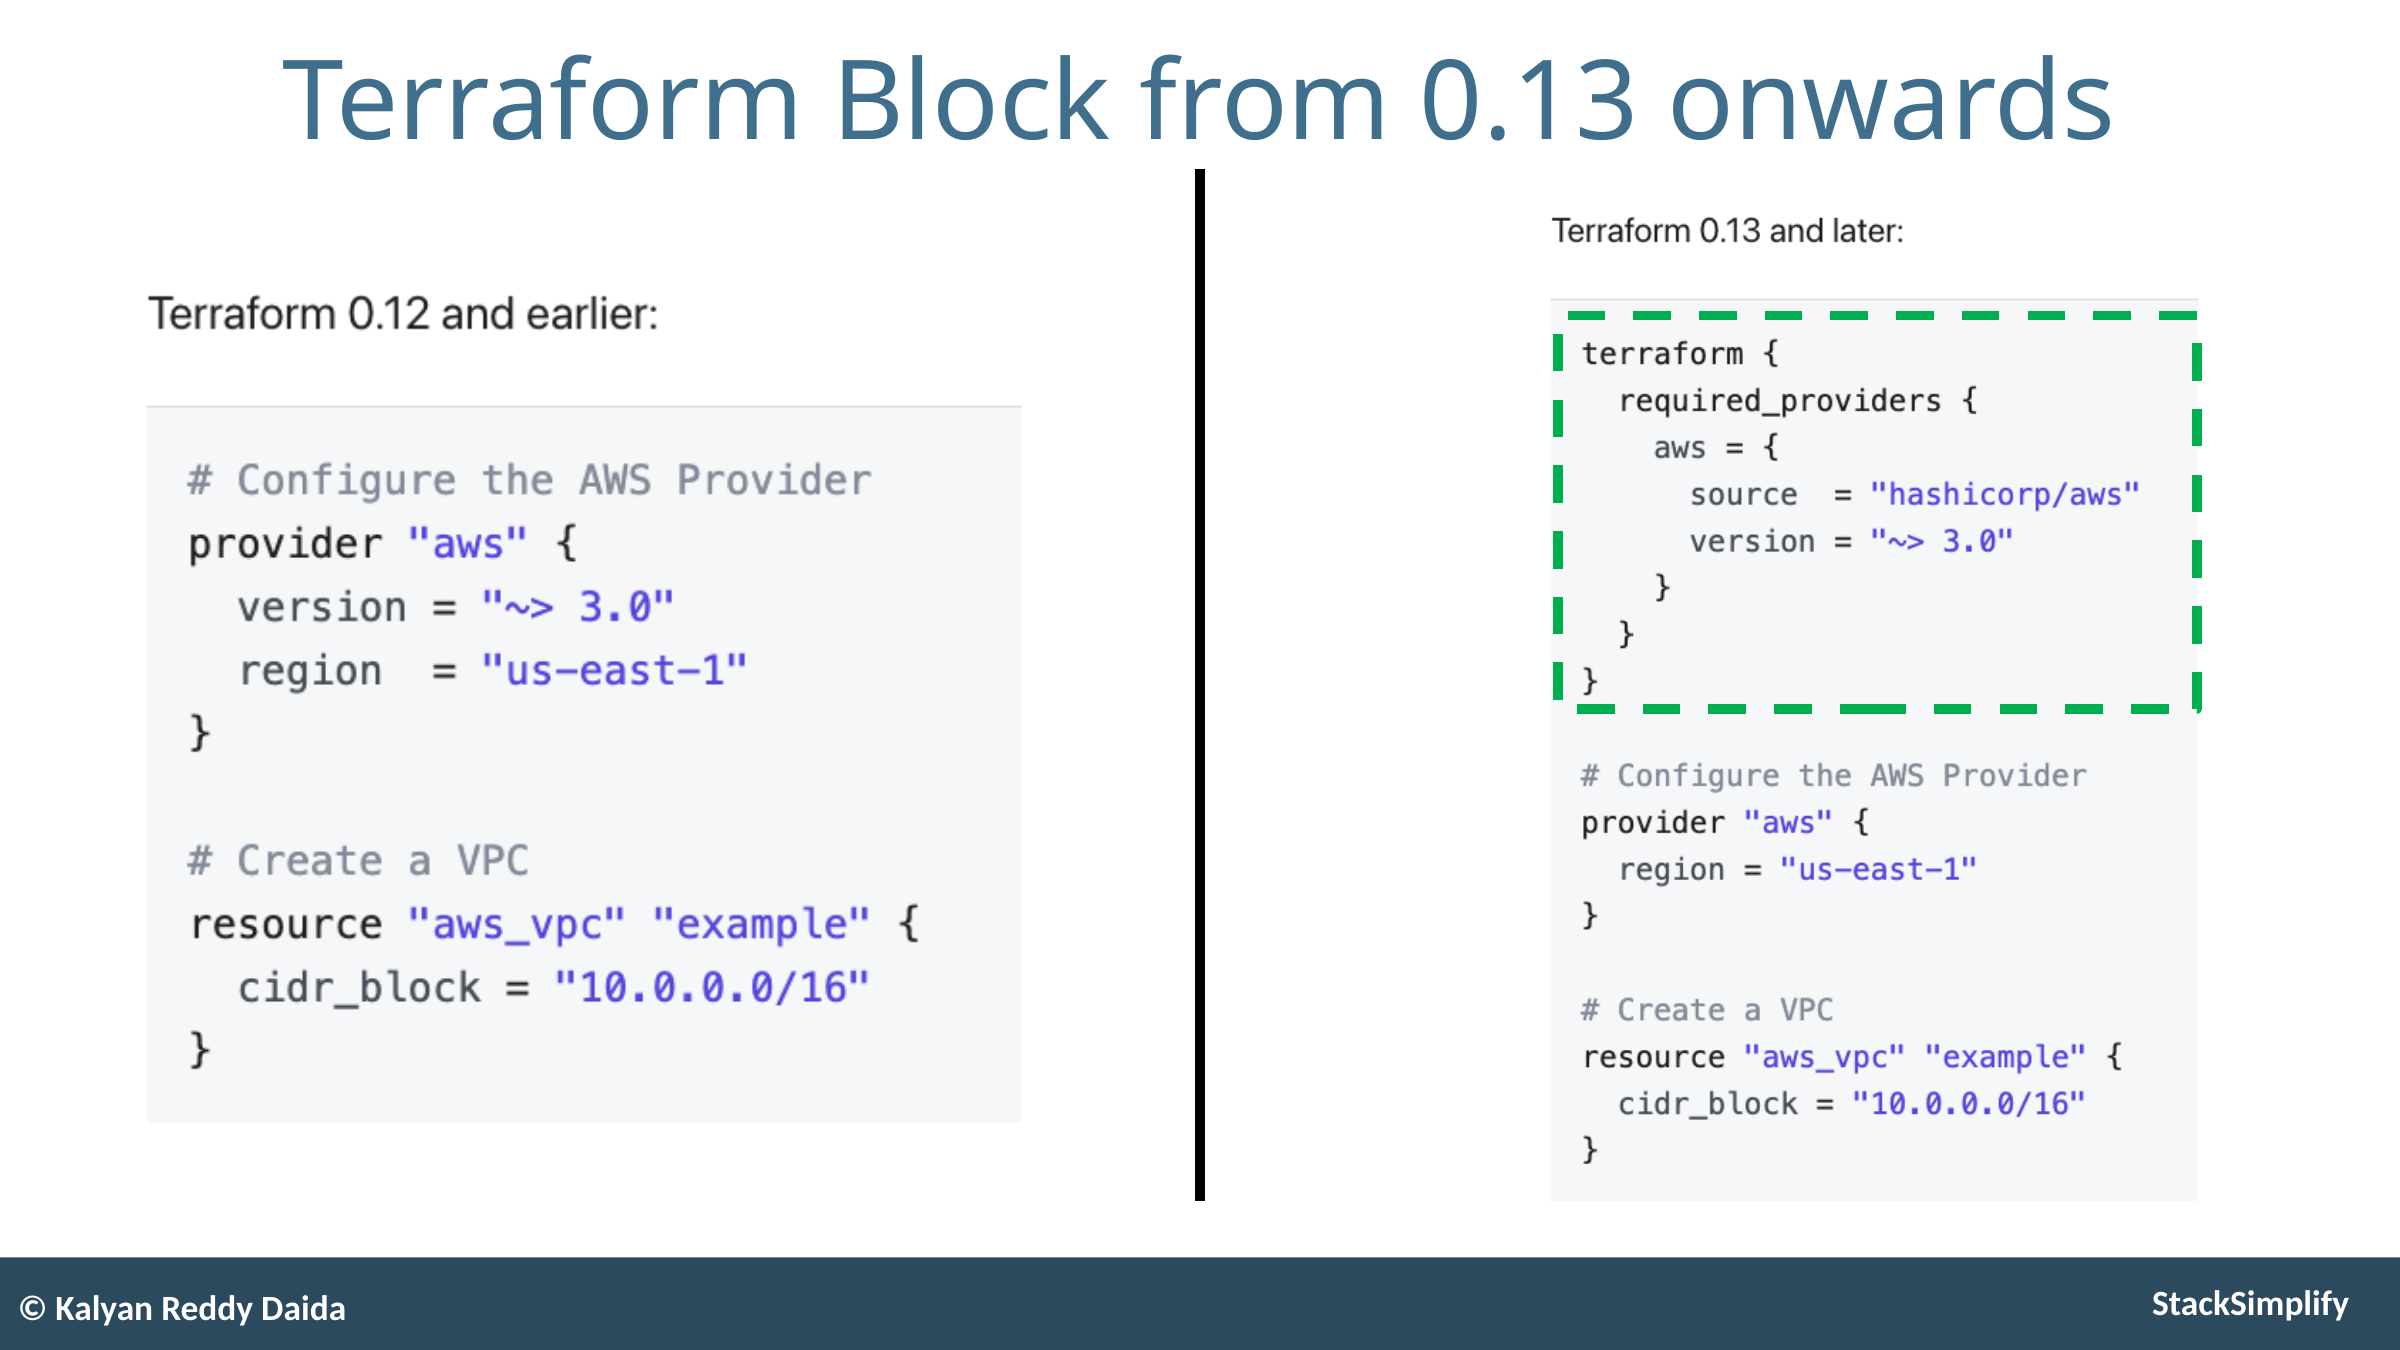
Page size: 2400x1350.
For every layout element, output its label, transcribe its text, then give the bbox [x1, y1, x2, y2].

footer © Kalyan Reddy Daida [0, 1269, 810, 1342]
picture [1514, 201, 2198, 1201]
title Terraform Block from 0.13 onwards [165, 6, 2235, 202]
picture [127, 263, 1022, 1175]
